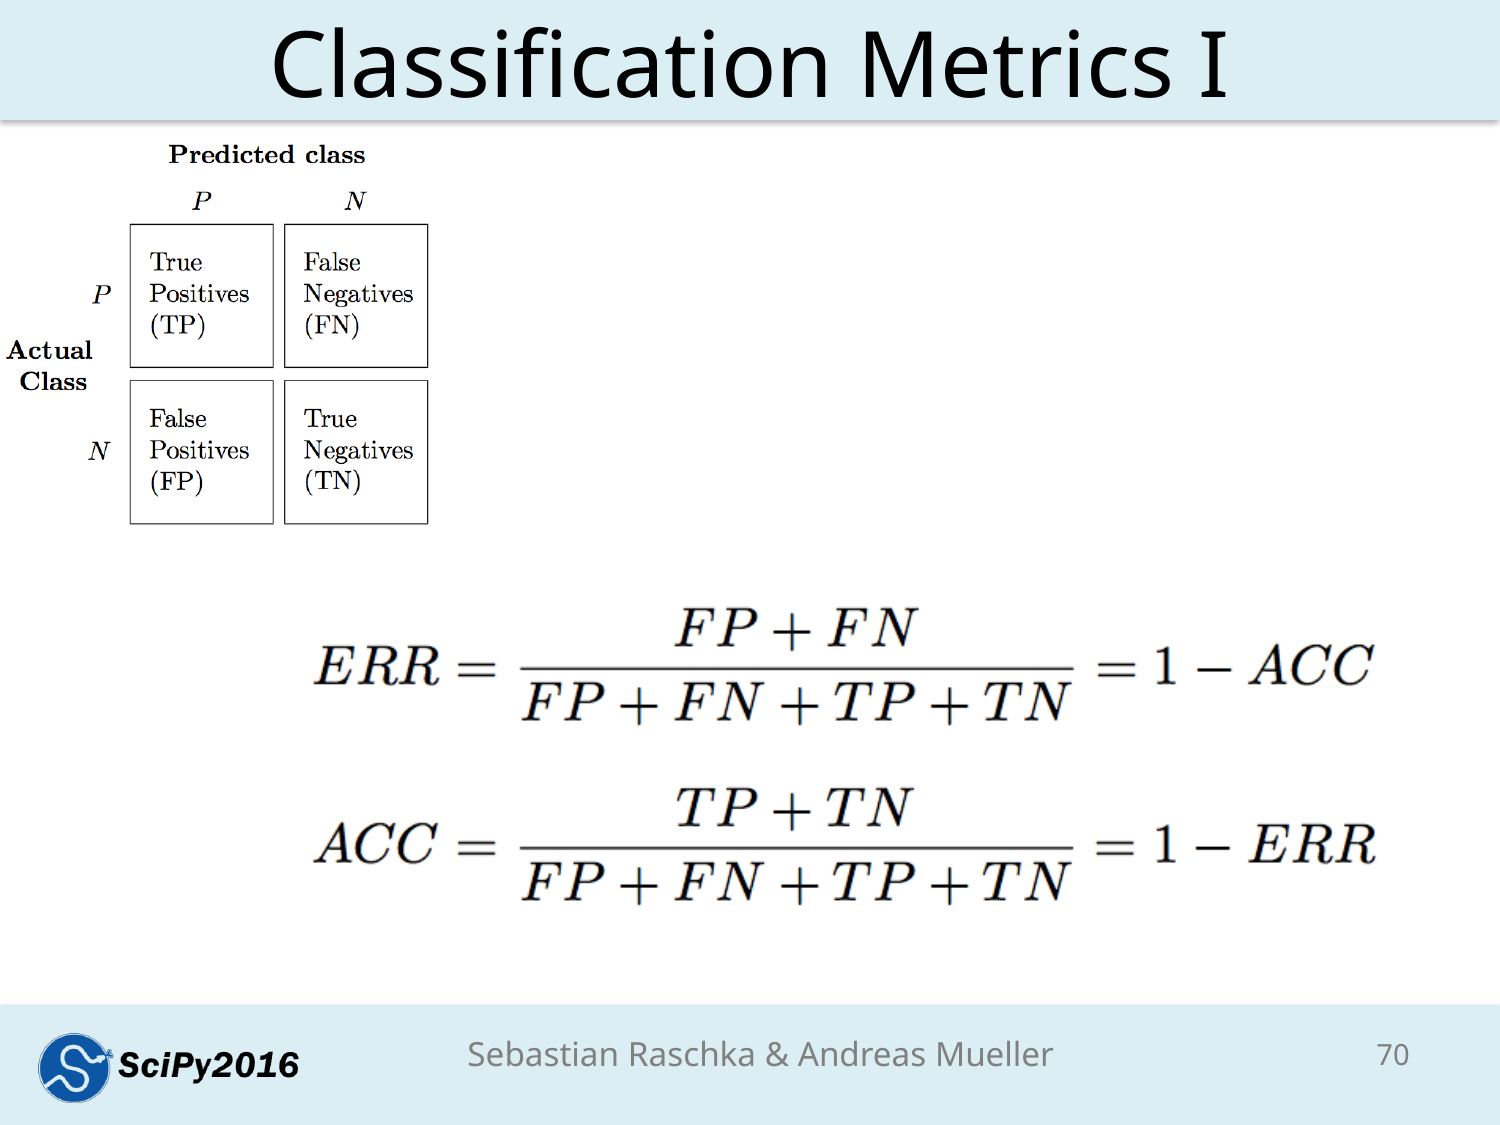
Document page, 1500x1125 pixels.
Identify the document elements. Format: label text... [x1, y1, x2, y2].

picture [0, 135, 443, 536]
picture [278, 573, 1426, 918]
slide_number 70 [1352, 1026, 1425, 1087]
title Classification Metrics I [75, 0, 1425, 155]
picture [38, 1033, 299, 1103]
